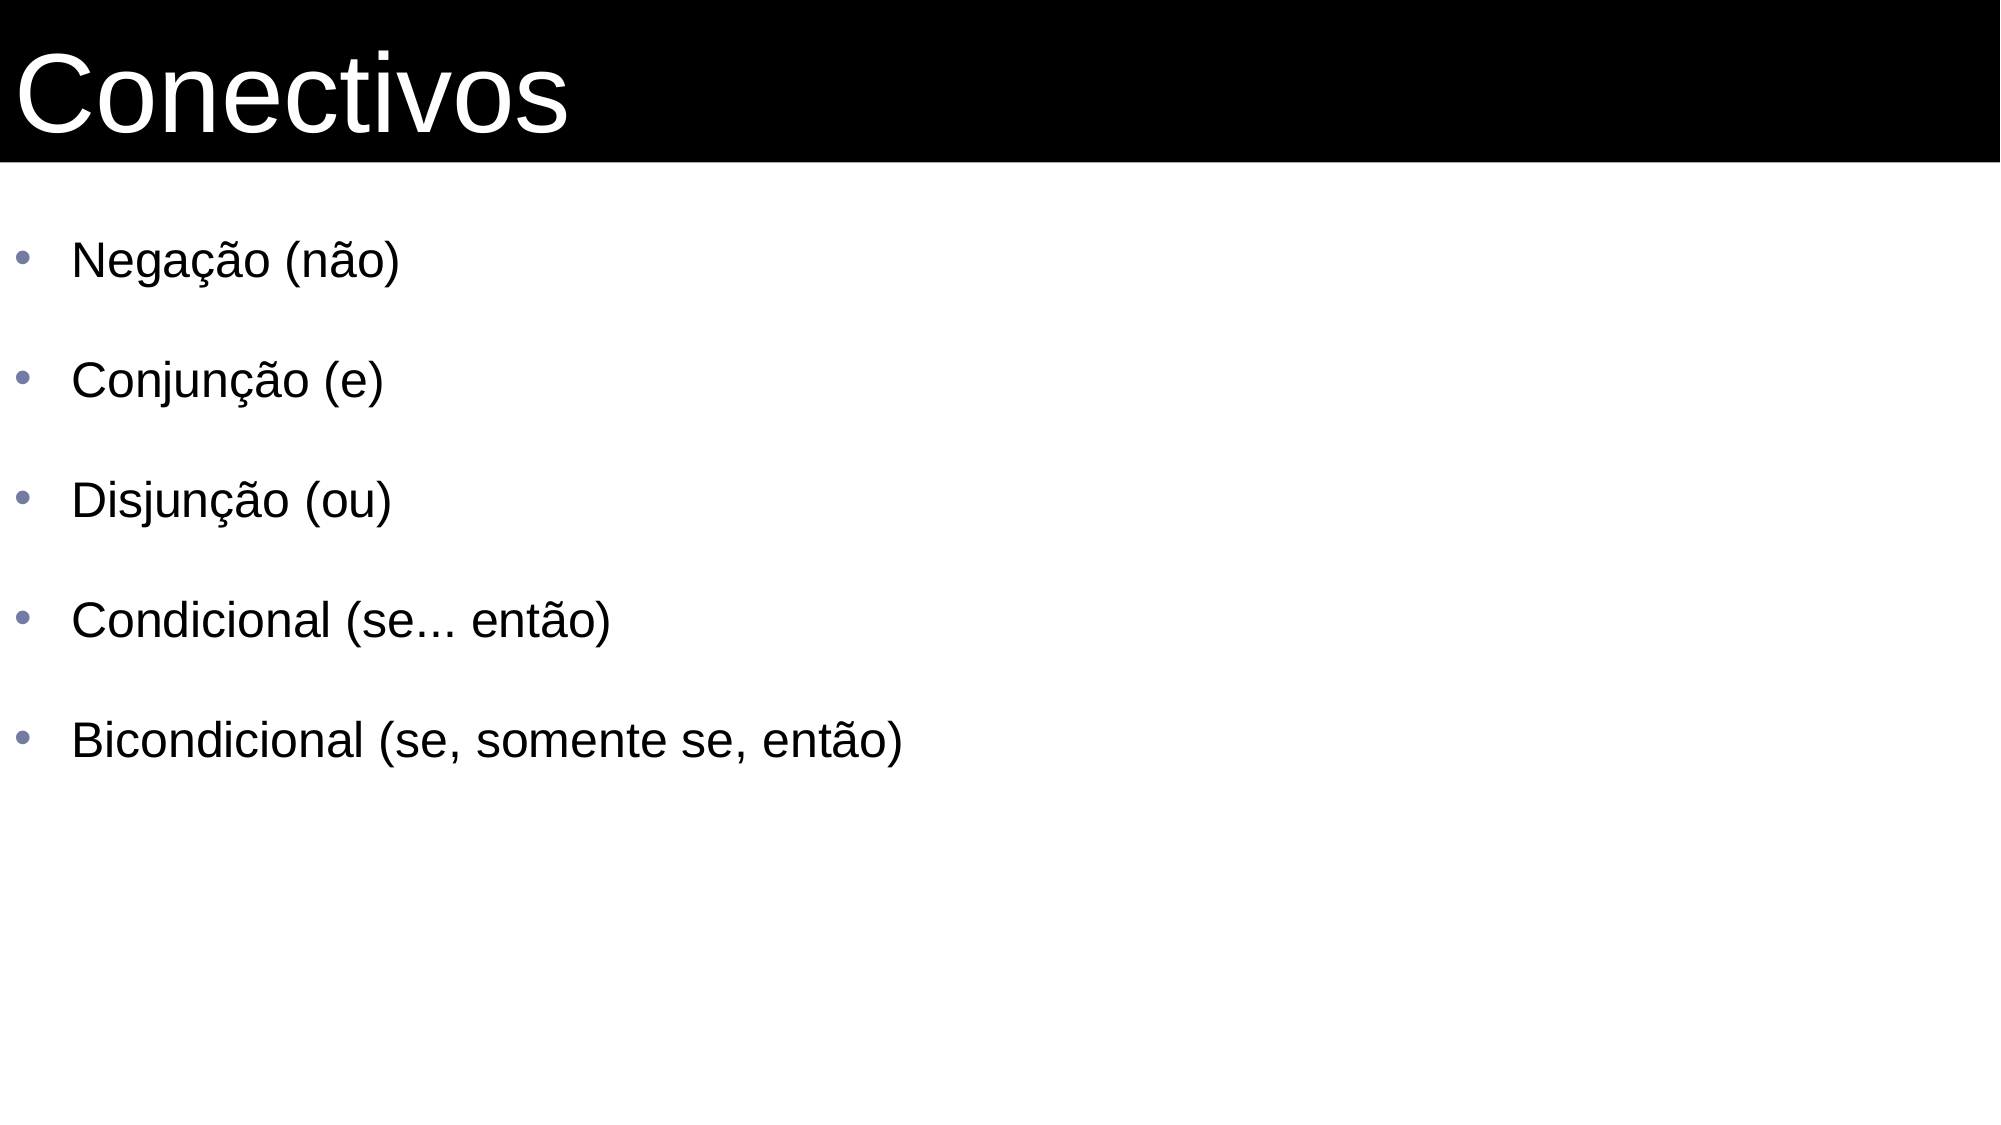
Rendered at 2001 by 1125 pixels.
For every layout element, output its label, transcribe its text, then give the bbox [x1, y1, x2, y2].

text_box Negação (não) Conjunção (e) Disjunção (ou) Condicional (se... então) Bicondicional (se, somente se, então) [0, 219, 2000, 807]
text_box Conectivos [0, 0, 2000, 163]
